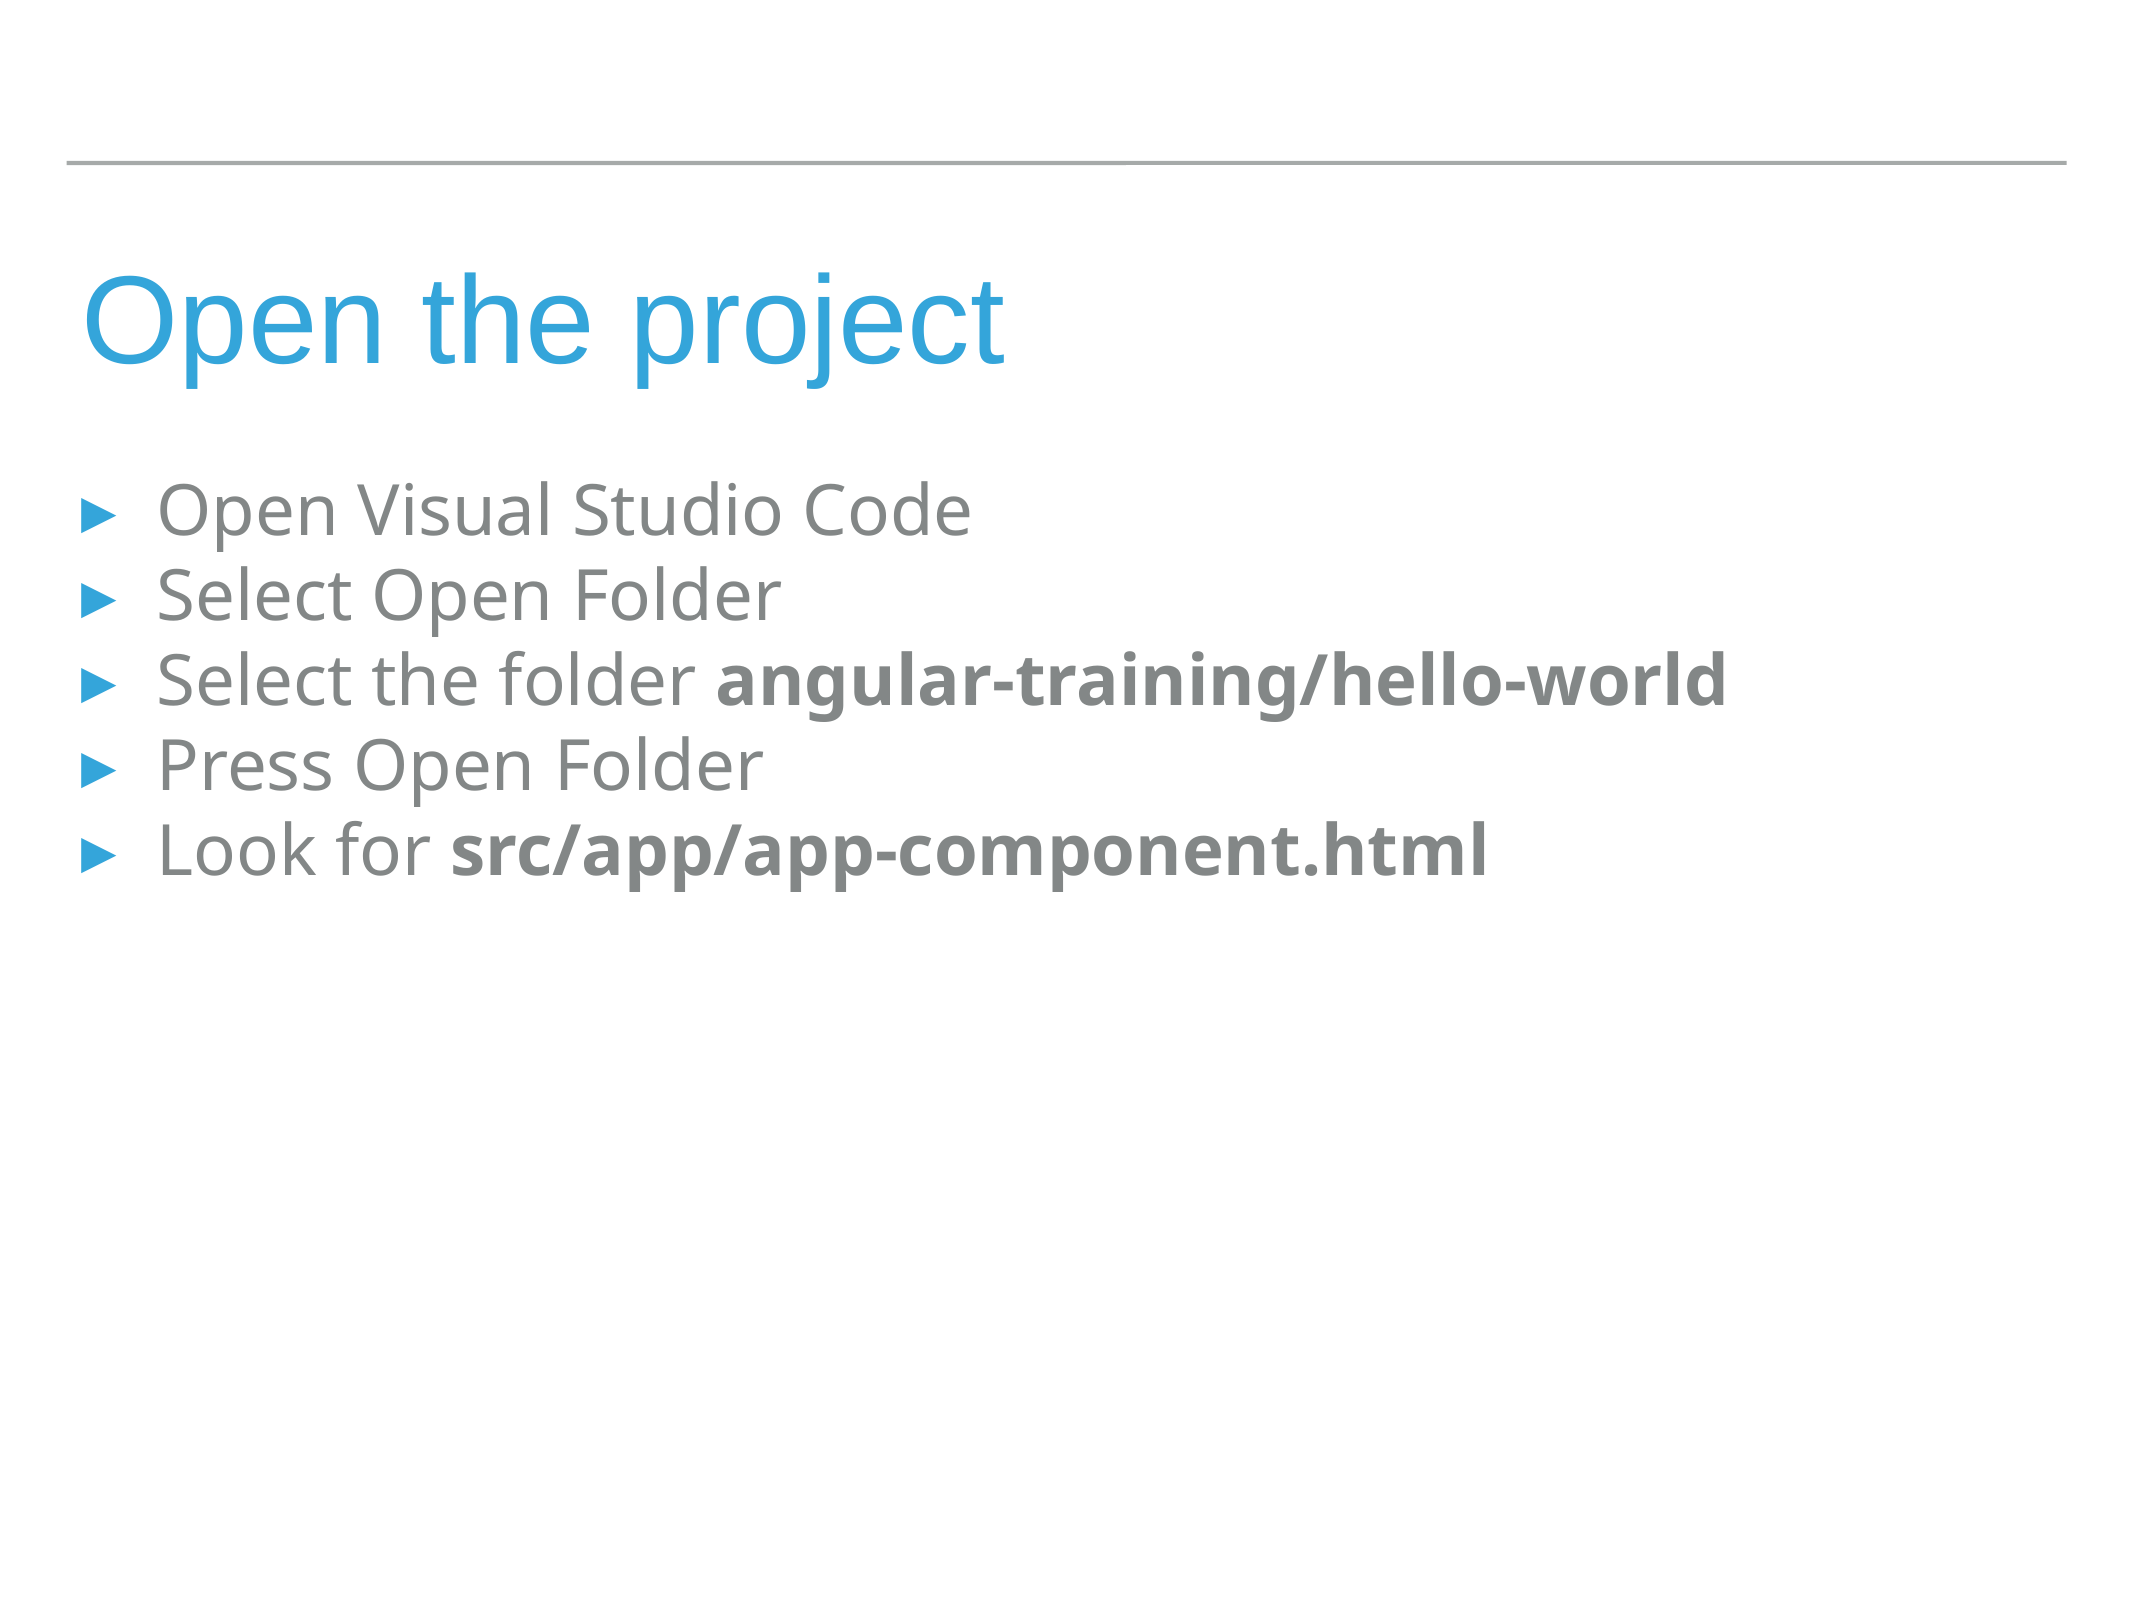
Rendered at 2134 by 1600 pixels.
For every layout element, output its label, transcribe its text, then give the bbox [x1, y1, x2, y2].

list Open Visual Studio Code Select Open Folder Select the folder angular-training/hello-world Press Open Folder Look for src/app/app-component.html [66, 450, 2067, 1452]
title Open the project [66, 252, 2067, 371]
